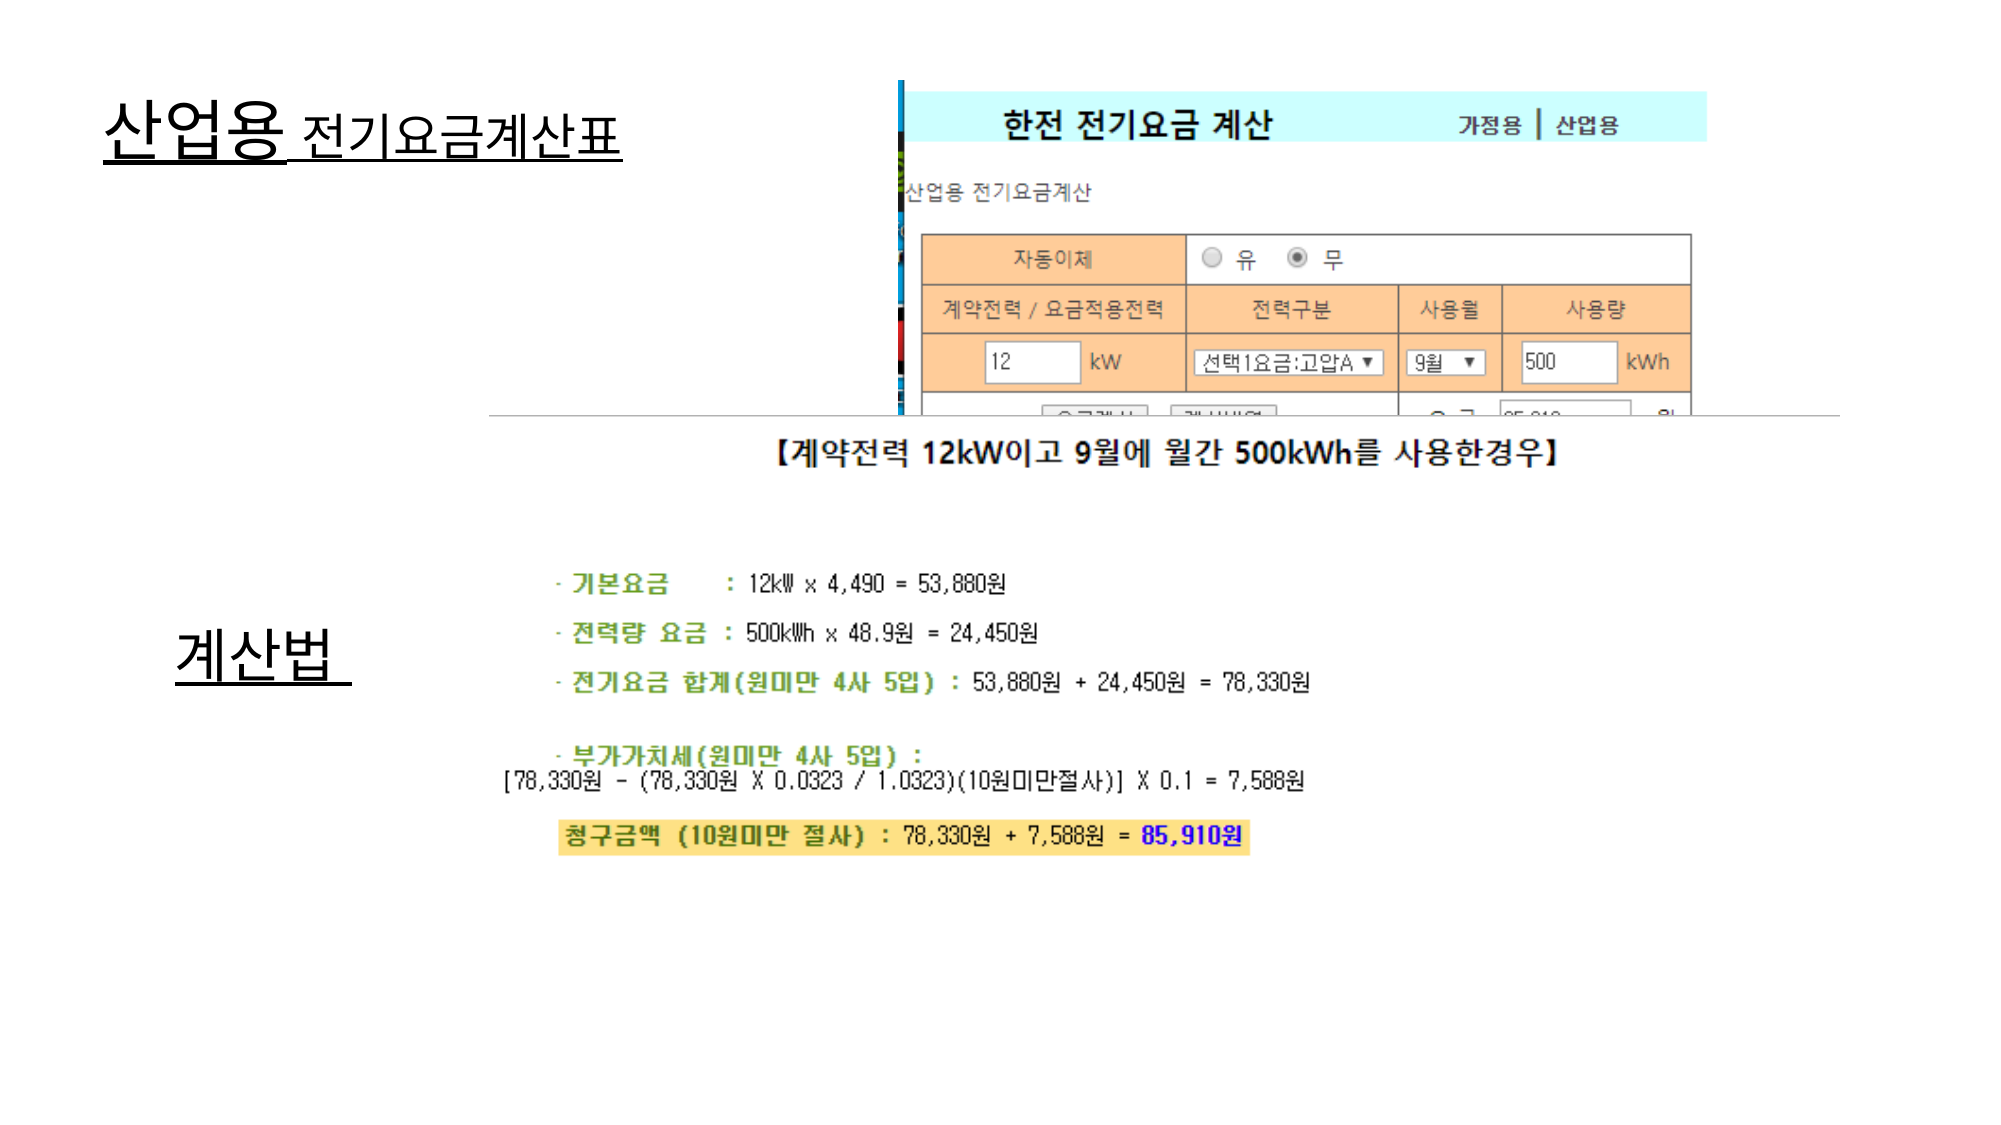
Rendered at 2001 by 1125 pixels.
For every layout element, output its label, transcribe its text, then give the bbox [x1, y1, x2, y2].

text_box 계산법 [160, 612, 489, 697]
picture [489, 80, 1840, 981]
text_box 산업용 전기요금계산표 [87, 80, 711, 176]
